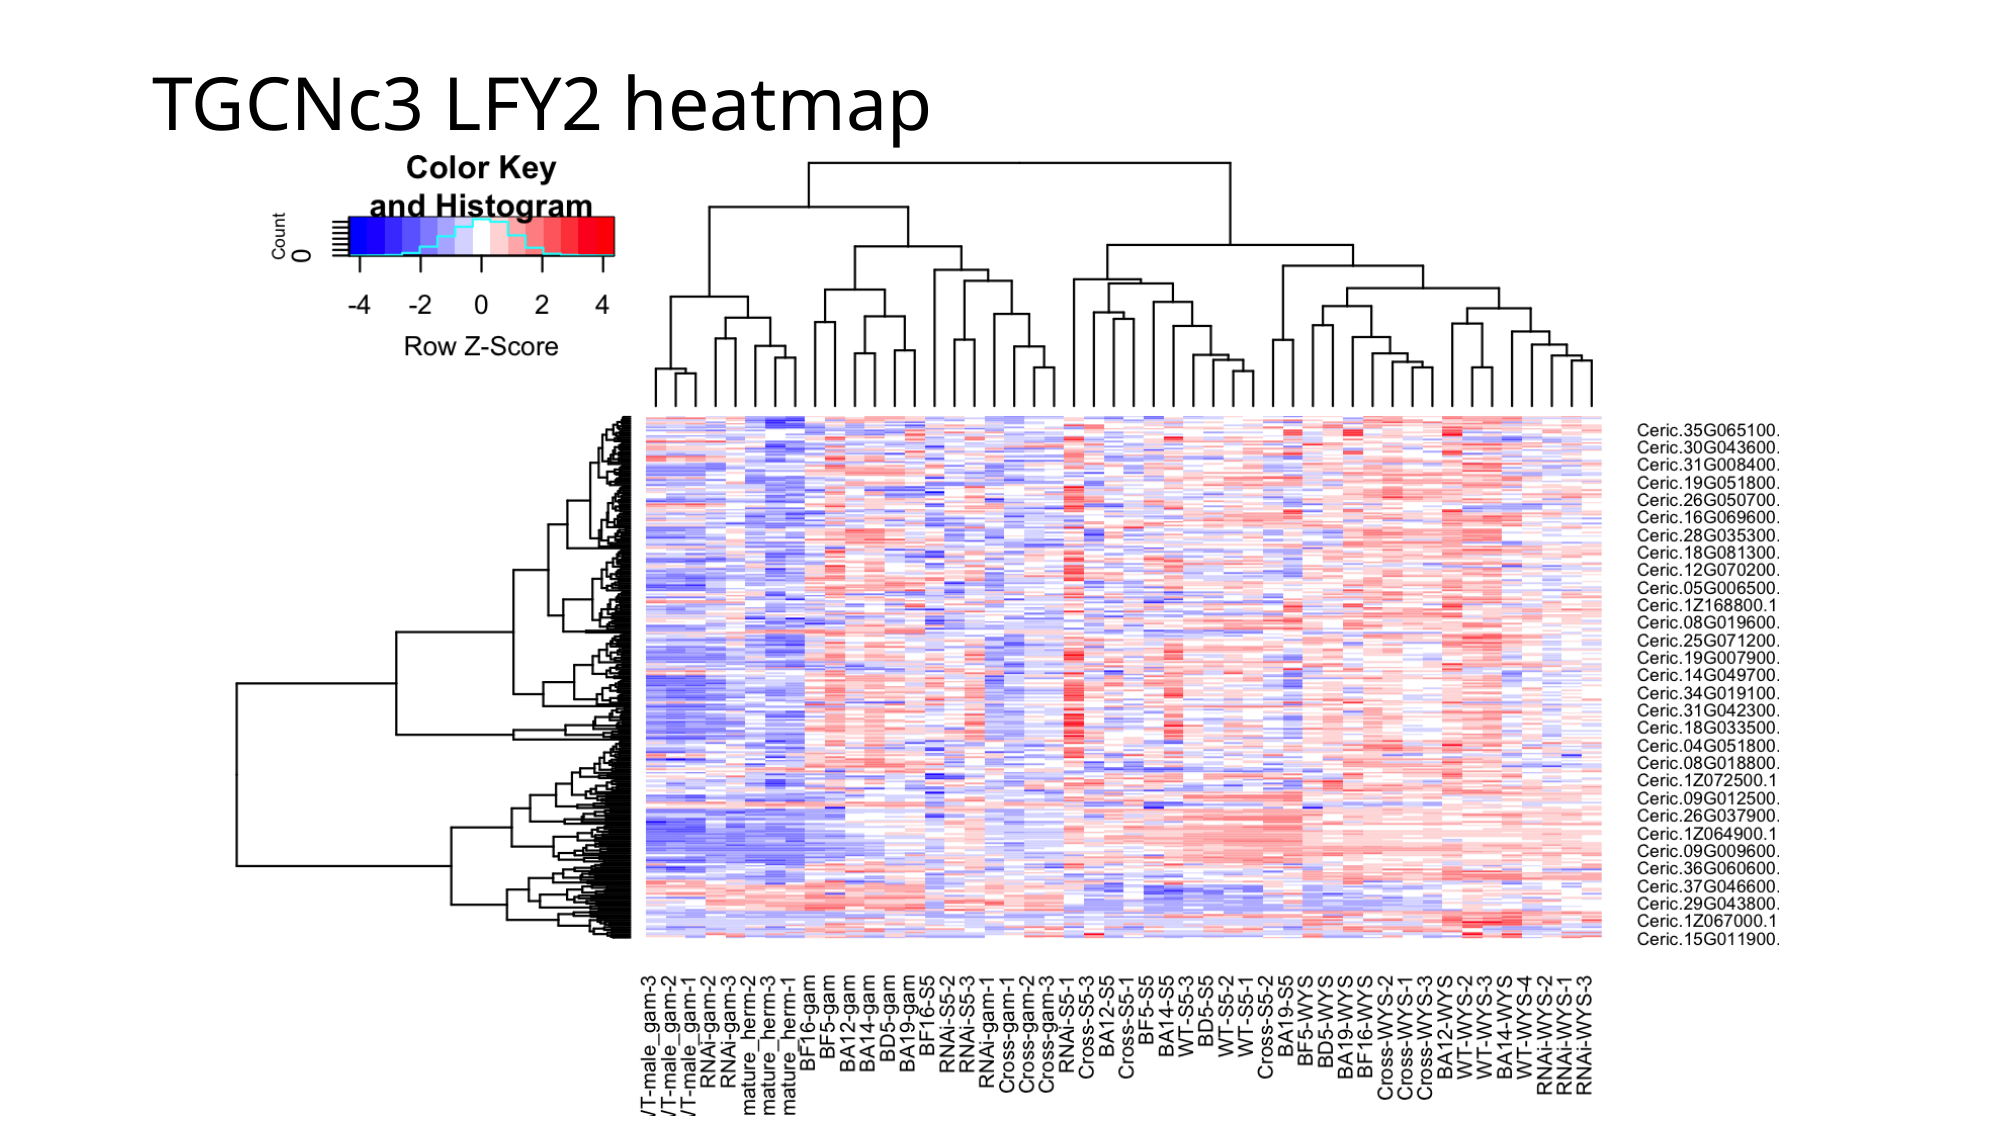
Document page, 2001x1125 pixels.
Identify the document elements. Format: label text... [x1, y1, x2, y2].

title TGCNc3 LFY2 heatmap [137, 59, 1863, 155]
picture [220, 154, 1780, 1116]
